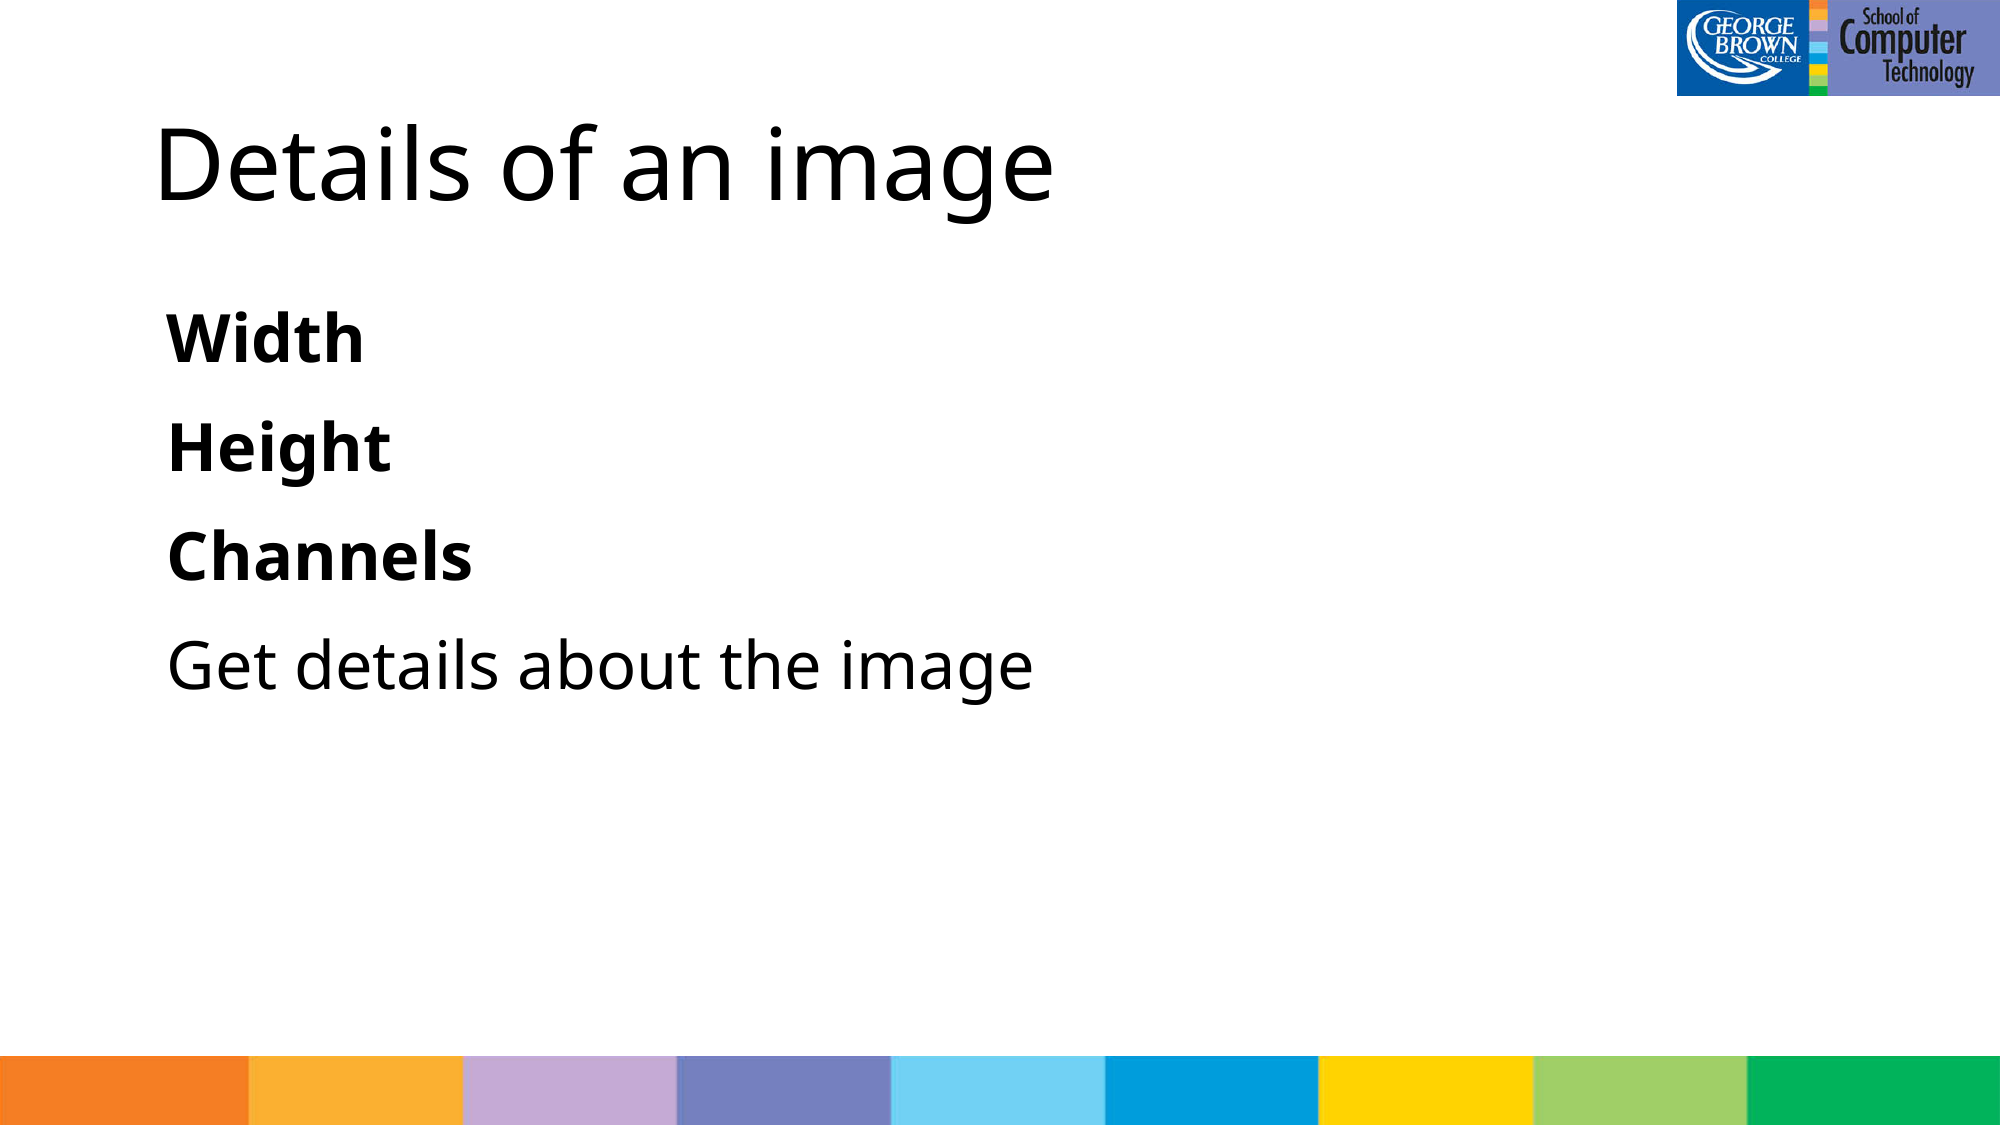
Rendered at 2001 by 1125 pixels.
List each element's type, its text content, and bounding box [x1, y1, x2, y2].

list Width Height Channels Get details about the image [151, 280, 1931, 909]
picture [1318, 1056, 2000, 1125]
picture [0, 1056, 1105, 1125]
title Details of an image [137, 59, 1863, 278]
picture [1677, 0, 2000, 96]
